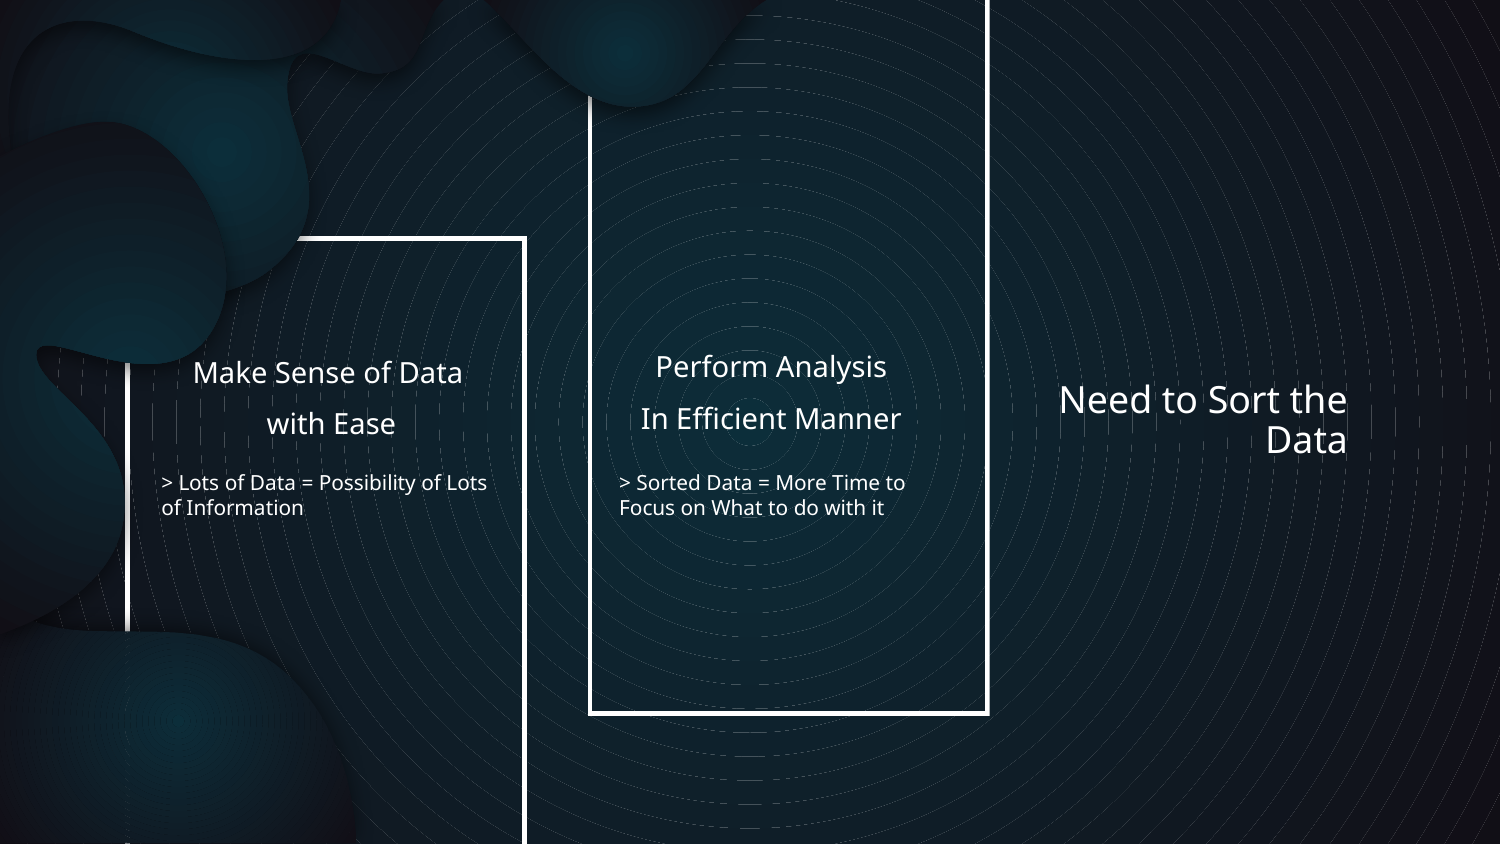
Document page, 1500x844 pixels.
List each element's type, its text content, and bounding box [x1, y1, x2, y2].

text_box > Sorted Data = More Time to Focus on What to do with it [607, 464, 972, 662]
text_box Perform Analysis In Efficient Manner [580, 402, 963, 441]
subtitle Make Sense of Data with Ease [140, 407, 523, 447]
subtitle > Lots of Data = Possibility of Lots of Information [149, 464, 514, 662]
title Need to Sort the Data [980, 135, 1360, 708]
